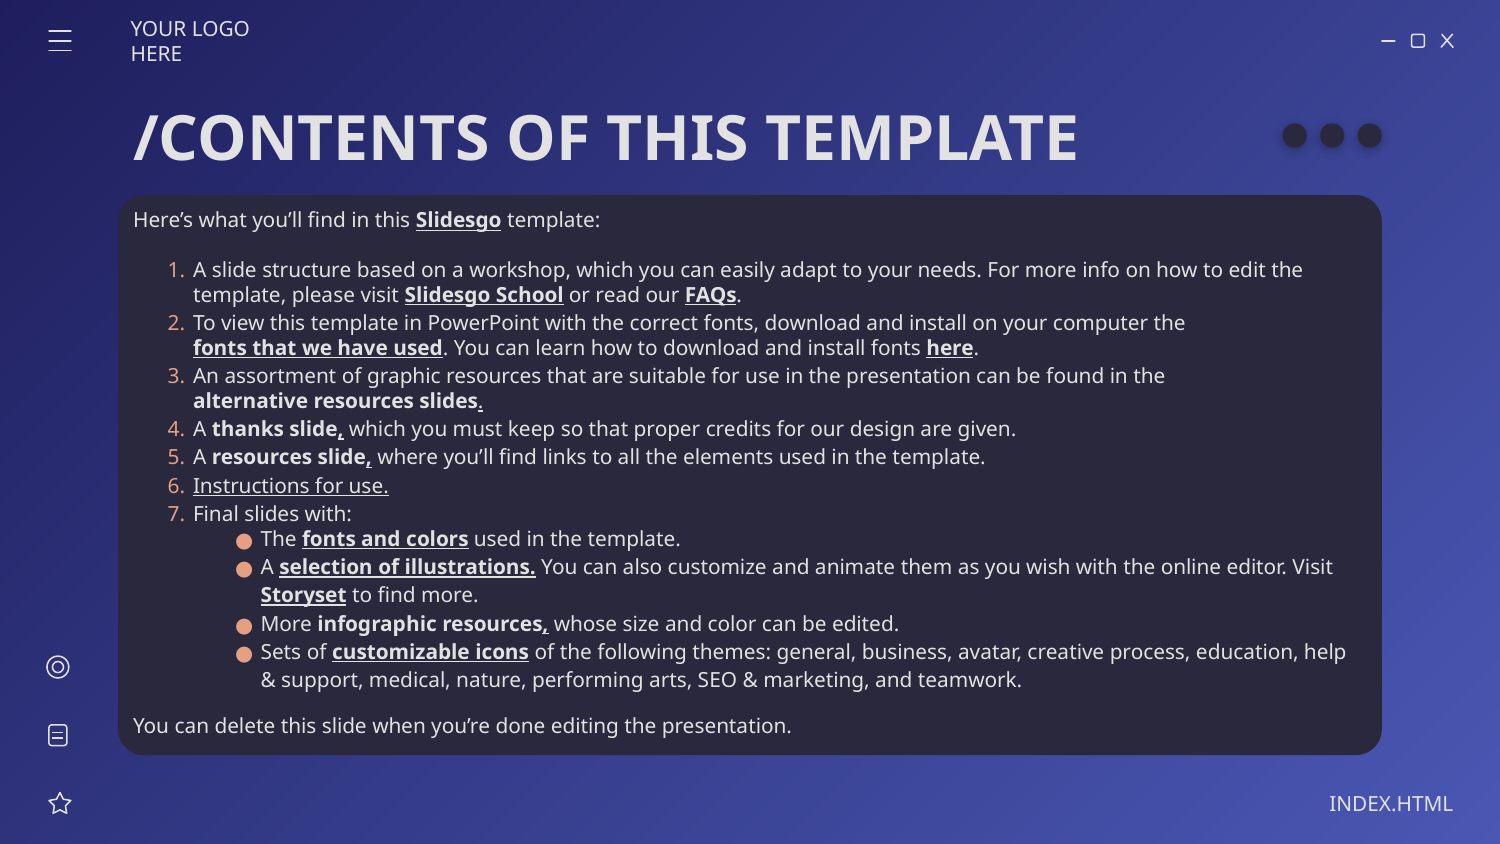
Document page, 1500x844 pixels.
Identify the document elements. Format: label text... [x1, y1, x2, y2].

subtitle INDEX.HTML [1278, 780, 1453, 826]
list Here’s what you’ll find in this Slidesgo template: A slide structure based on a workshop, which you can easily adapt to your needs. For more info on how to edit the template, please visit Slidesgo School or read our FAQs. To view this template in PowerPoint with the correct fonts, download and install on your computer the fonts that we have used. You can learn how to download and install fonts here. An assortment of graphic resources that are suitable for use in the presentation can be found in the alternative resources slides. A thanks slide, which you must keep so that proper credits for our design are given. A resources slide, where you’ll find links to all the elements used in the template. Instructions for use. Final slides with: The fonts and colors used in the template. A selection of illustrations. You can also customize and animate them as you wish with the online editor. Visit Storyset to find more. More infographic resources, whose size and color can be edited. Sets of customizable icons of the following themes: general, business, avatar, creative process, education, help & support, medical, nature, performing arts, SEO & marketing, and teamwork. You can delete this slide when you’re done editing the presentation. [118, 195, 1382, 750]
text_box [46, 27, 74, 32]
title /CONTENTS OF THIS TEMPLATE [118, 88, 1382, 183]
subtitle YOUR LOGO HERE [130, 18, 306, 64]
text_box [46, 655, 72, 814]
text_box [1282, 123, 1383, 148]
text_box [48, 30, 72, 51]
